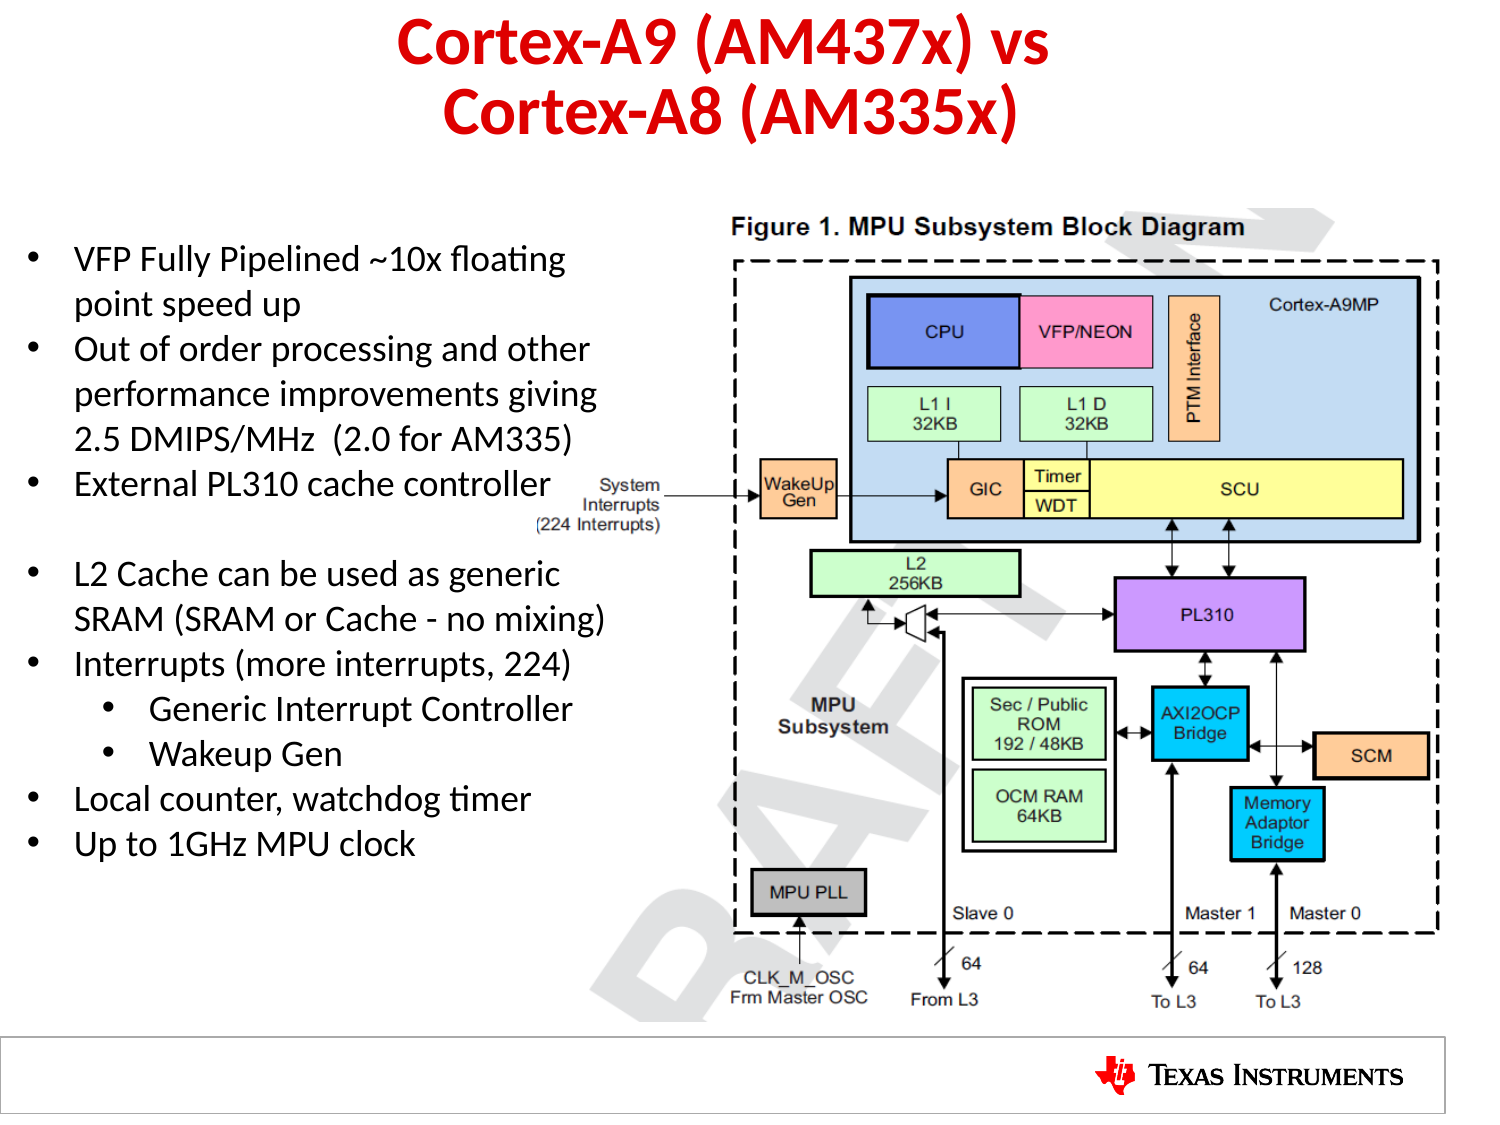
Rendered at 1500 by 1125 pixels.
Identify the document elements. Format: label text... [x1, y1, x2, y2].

text_box VFP Fully Pipelined ~10x floating point speed up Out of order processing and other performance improvements giving 2.5 DMIPS/MHz (2.0 for AM335) External PL310 cache controller L2 Cache can be used as generic SRAM (SRAM or Cache - no mixing) Interrupts (more interrupts, 224) Generic Interrupt Controller Wakeup Gen Local counter, watchdog timer Up to 1GHz MPU clock [12, 226, 532, 872]
picture [1095, 1056, 1403, 1095]
title Cortex-A9 (AM437x) vs Cortex-A8 (AM335x) [37, 0, 1426, 158]
picture [537, 208, 1462, 1022]
